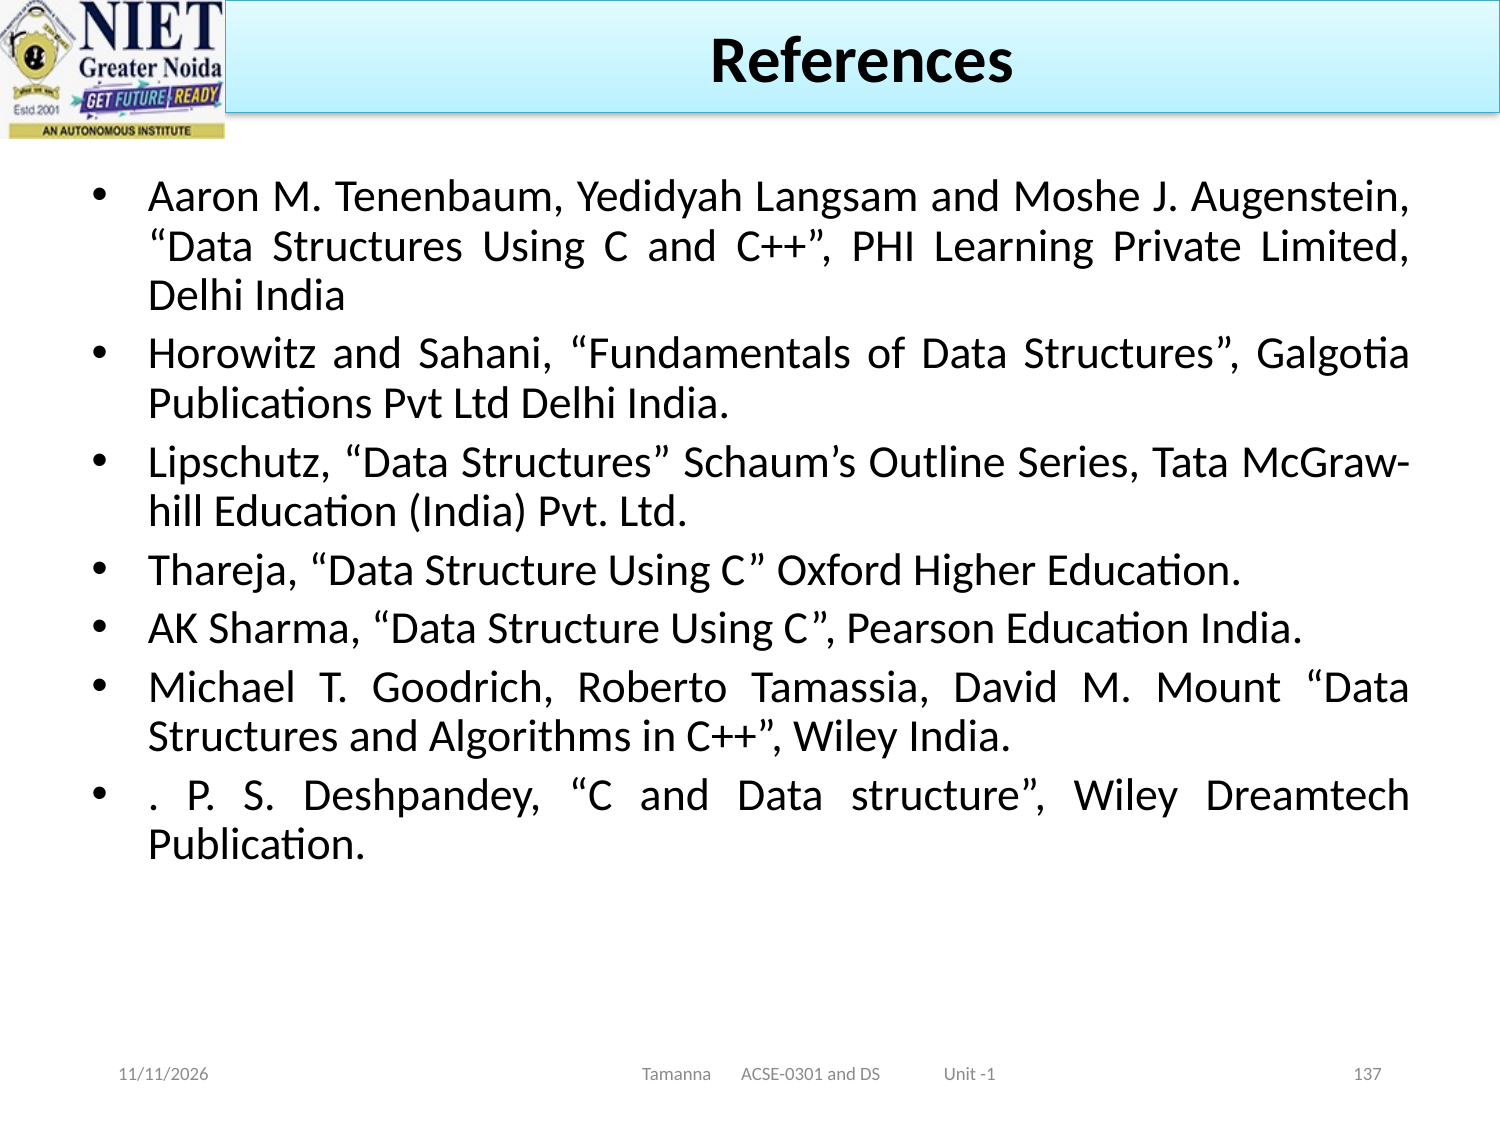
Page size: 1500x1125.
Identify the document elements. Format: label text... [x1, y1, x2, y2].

list Aaron M. Tenenbaum, Yedidyah Langsam and Moshe J. Augenstein, “Data Structures Using C and C++”, PHI Learning Private Limited, Delhi India Horowitz and Sahani, “Fundamentals of Data Structures”, Galgotia Publications Pvt Ltd Delhi India. Lipschutz, “Data Structures” Schaum’s Outline Series, Tata McGraw-hill Education (India) Pvt. Ltd. Thareja, “Data Structure Using C” Oxford Higher Education. AK Sharma, “Data Structure Using C”, Pearson Education India. Michael T. Goodrich, Roberto Tamassia, David M. Mount “Data Structures and Algorithms in C++”, Wiley India. . P. S. Deshpandey, “C and Data structure”, Wiley Dreamtech Publication. [76, 164, 1427, 1022]
text_box References [225, 0, 1500, 113]
slide_number 137 [1059, 1042, 1397, 1103]
picture [0, 0, 225, 139]
footer Tamanna ACSE-0301 and DS Unit -1 [362, 1042, 1059, 1103]
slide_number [103, 1042, 362, 1103]
